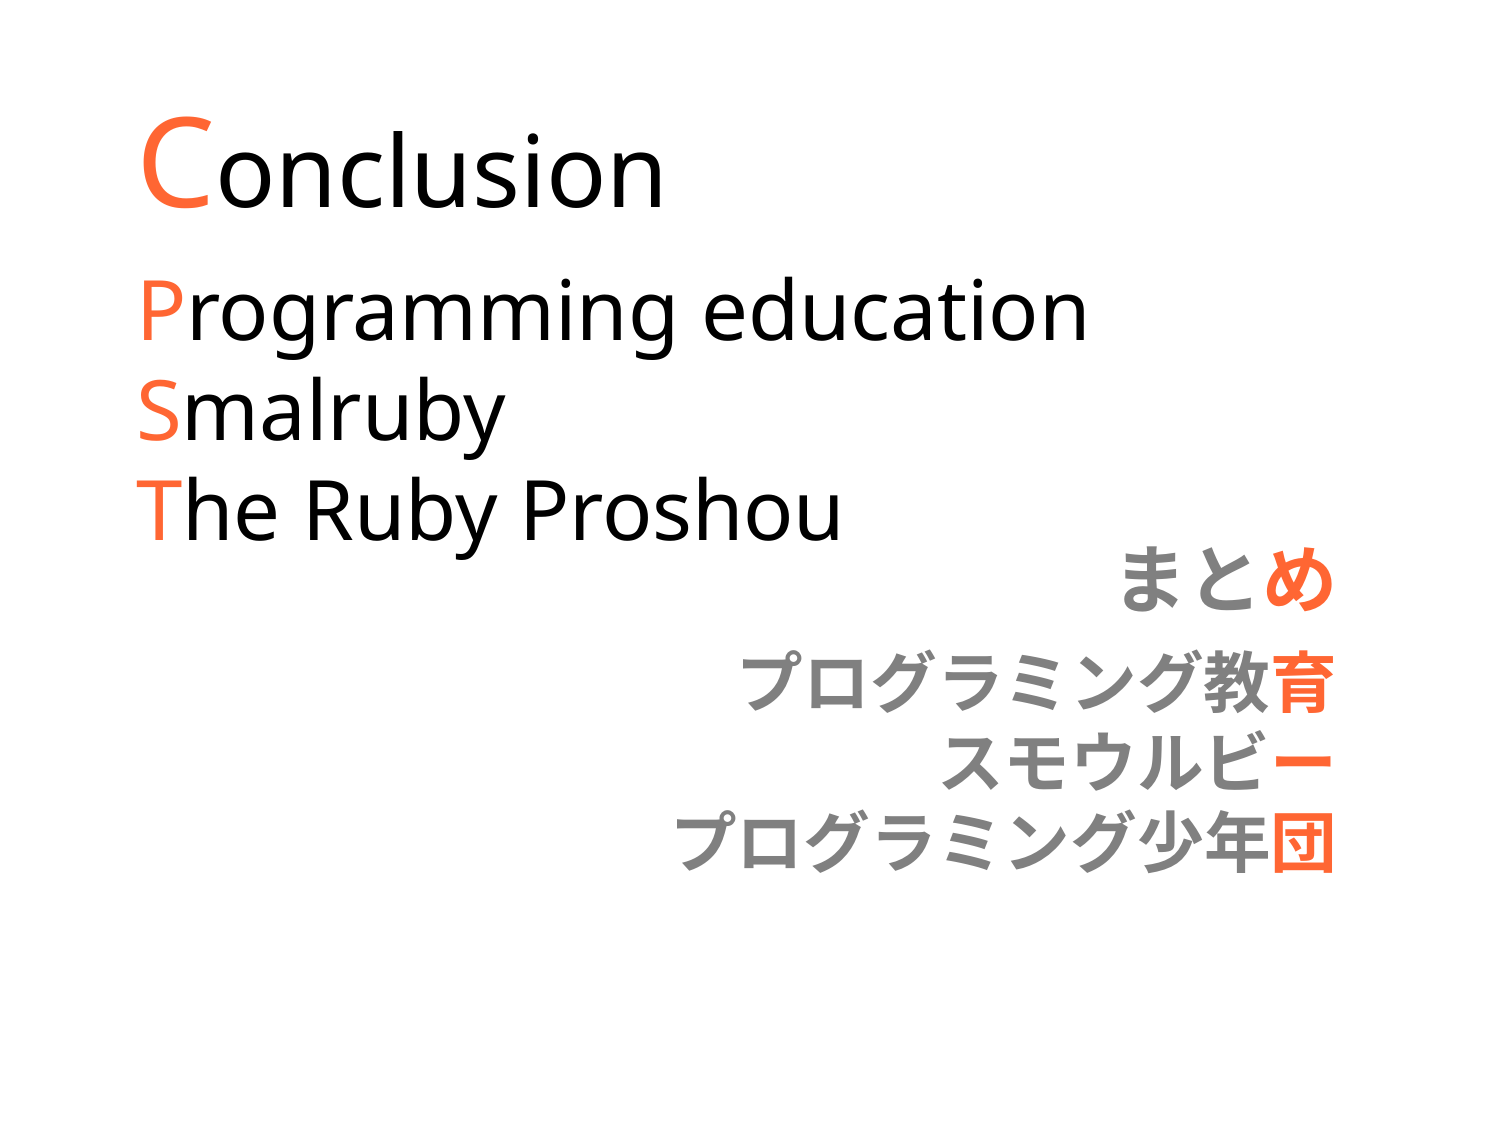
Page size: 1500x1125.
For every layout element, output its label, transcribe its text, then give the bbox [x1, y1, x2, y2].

text_box まとめ プログラミング教育 スモウルビー プログラミング少年団 [134, 525, 1353, 888]
text_box Conclusion Programming education Smalruby The Ruby Proshou [121, 75, 1353, 565]
